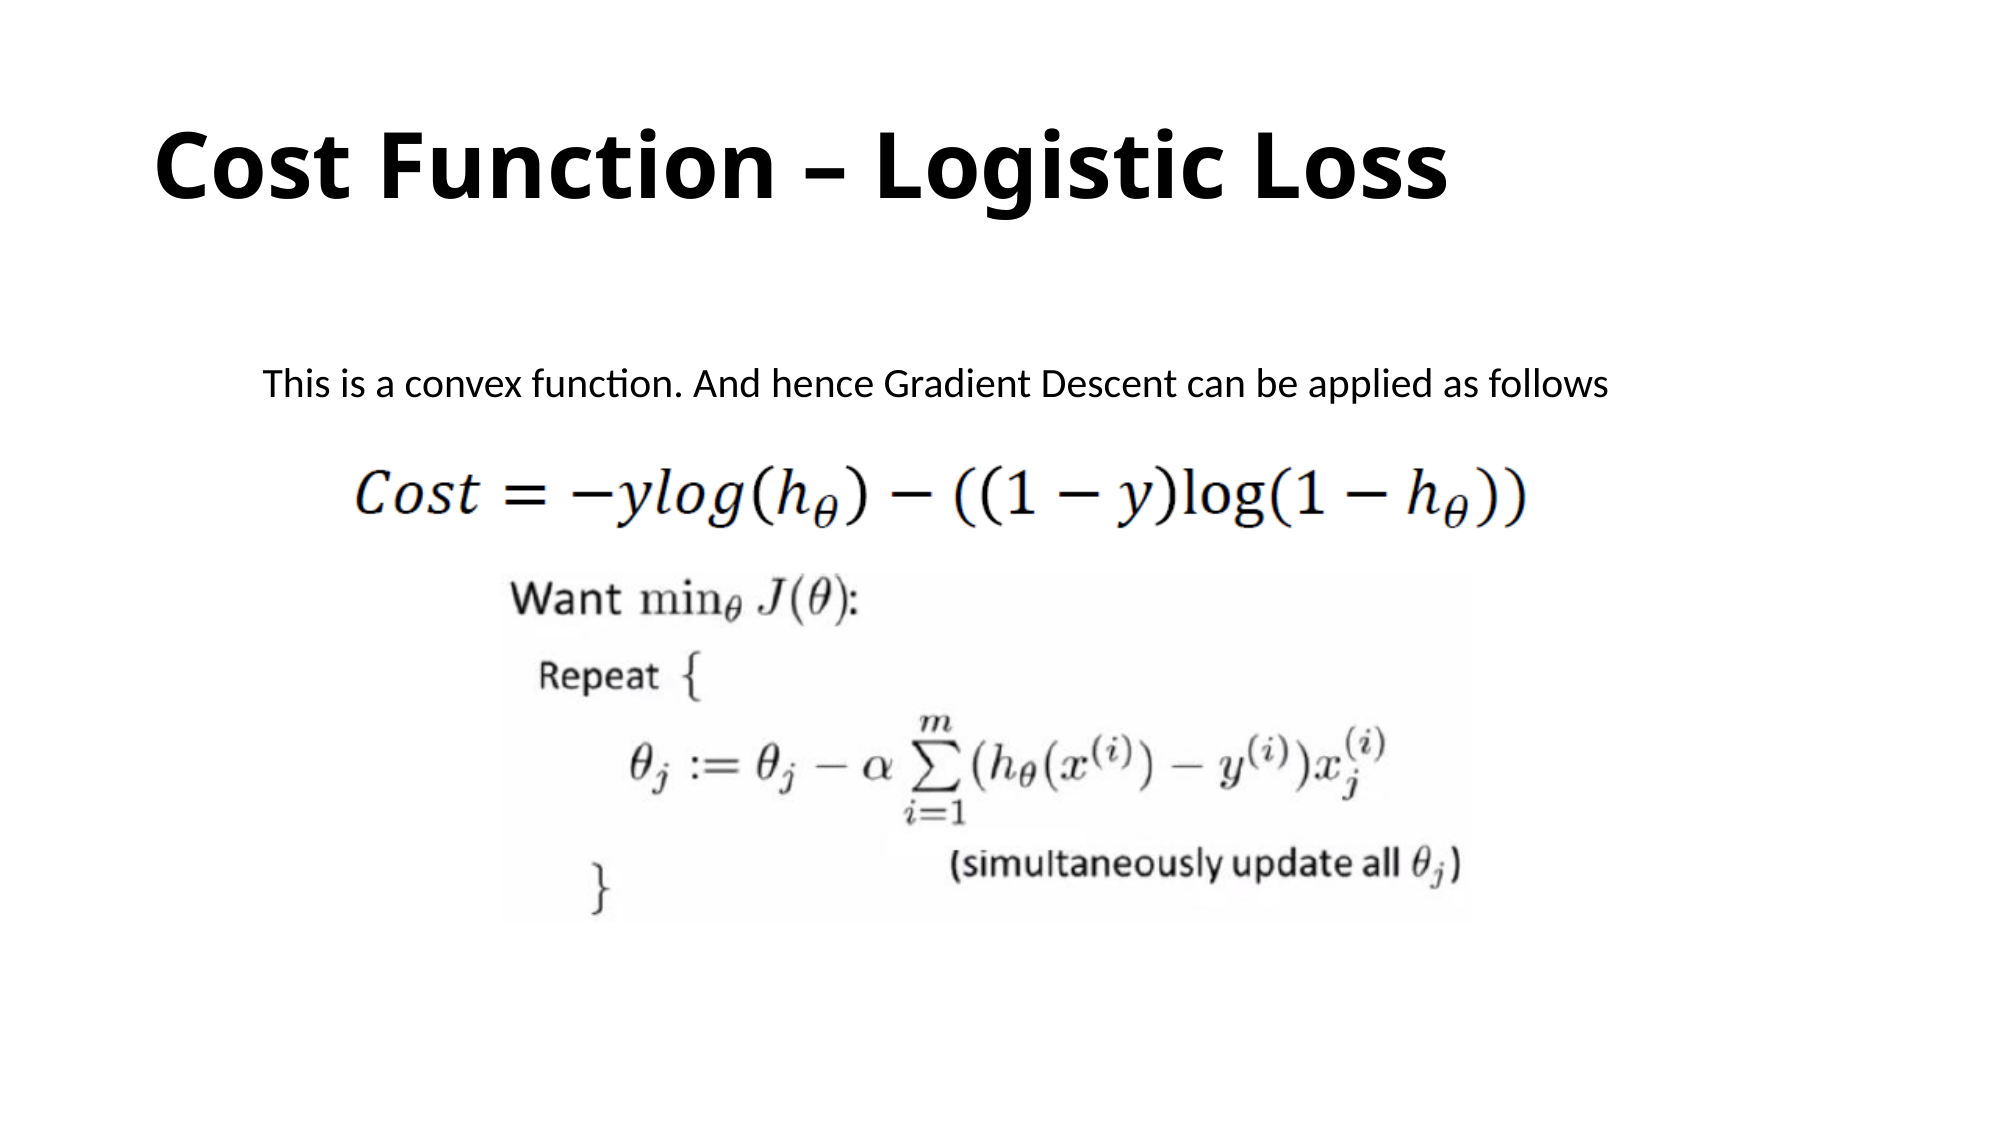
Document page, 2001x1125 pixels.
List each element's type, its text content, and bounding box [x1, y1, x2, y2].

picture [326, 414, 1549, 963]
title Cost Function – Logistic Loss [137, 59, 1863, 278]
text_box This is a convex function. And hence Gradient Descent can be applied as follows [247, 348, 1752, 414]
